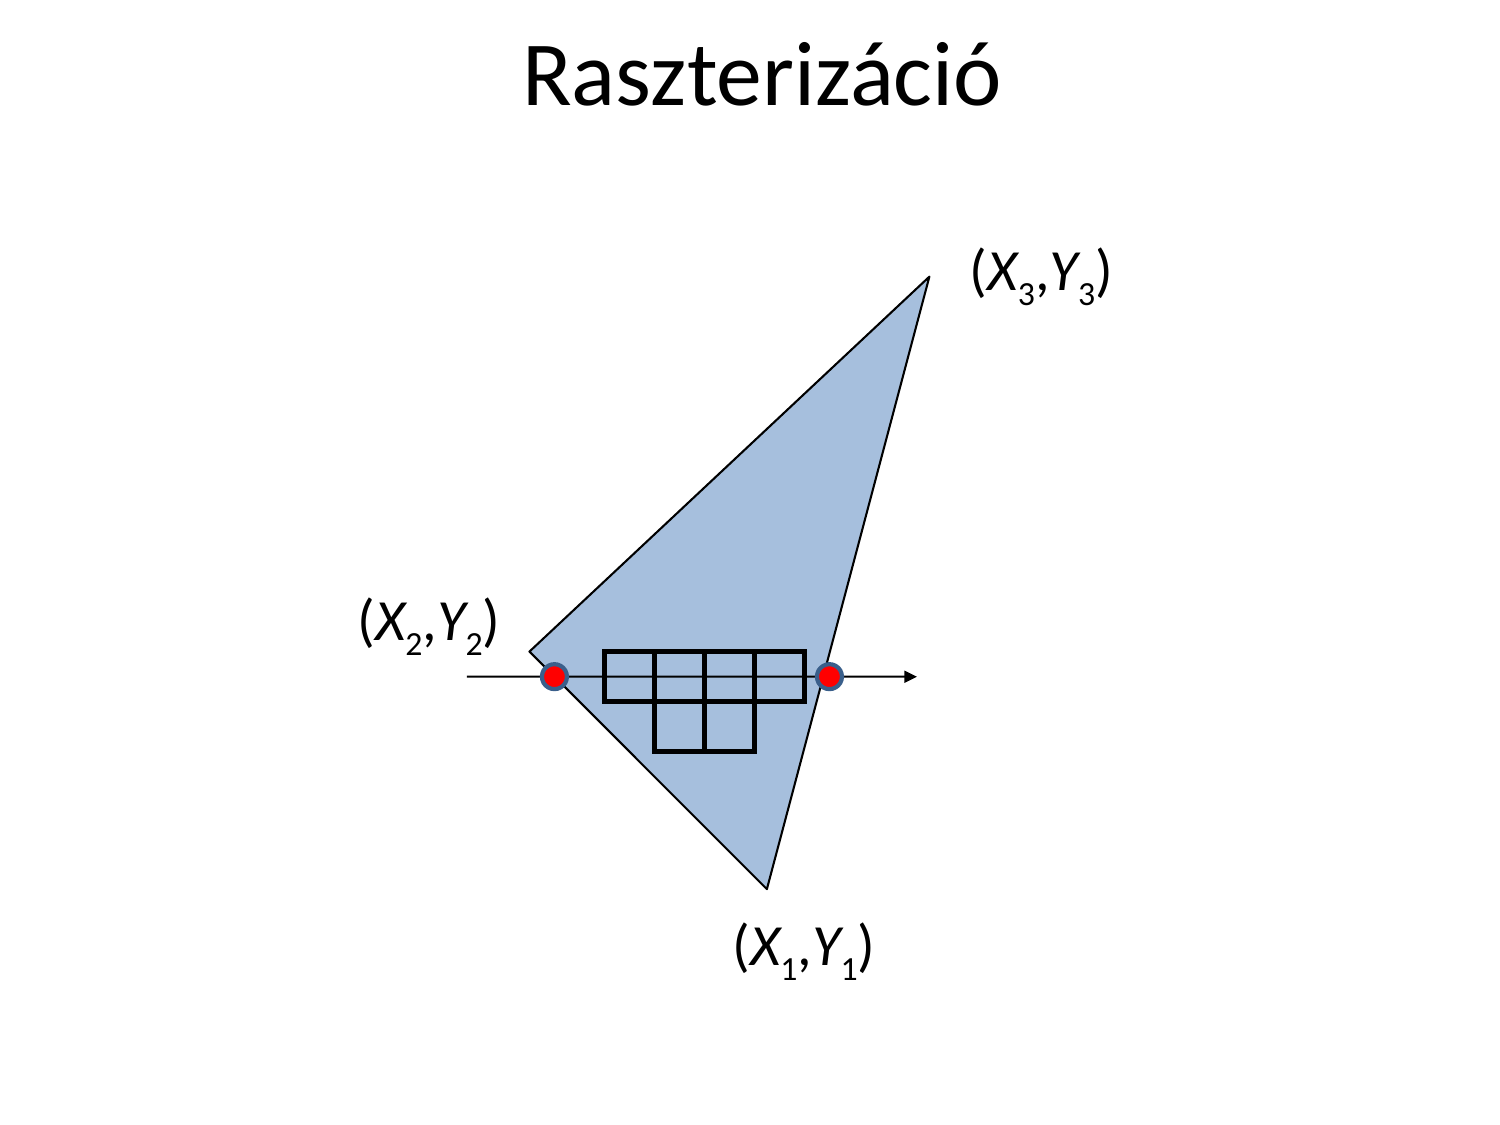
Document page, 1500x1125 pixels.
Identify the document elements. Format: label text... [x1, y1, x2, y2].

text_box [704, 677, 754, 701]
text_box [845, 670, 917, 683]
title Raszterizáció [87, 0, 1438, 138]
text_box [604, 677, 655, 702]
text_box [565, 677, 820, 890]
text_box [654, 701, 704, 752]
text_box [704, 701, 755, 752]
text_box (X2,Y2) [342, 575, 516, 670]
text_box [655, 651, 704, 676]
text_box [539, 662, 570, 692]
text_box [704, 651, 754, 676]
text_box (X3,Y3) [955, 224, 1128, 320]
text_box [754, 677, 805, 702]
text_box (X1,Y1) [717, 900, 891, 995]
text_box [655, 677, 704, 701]
text_box [529, 276, 930, 676]
text_box [814, 662, 845, 692]
text_box [754, 651, 805, 676]
text_box [604, 651, 655, 676]
